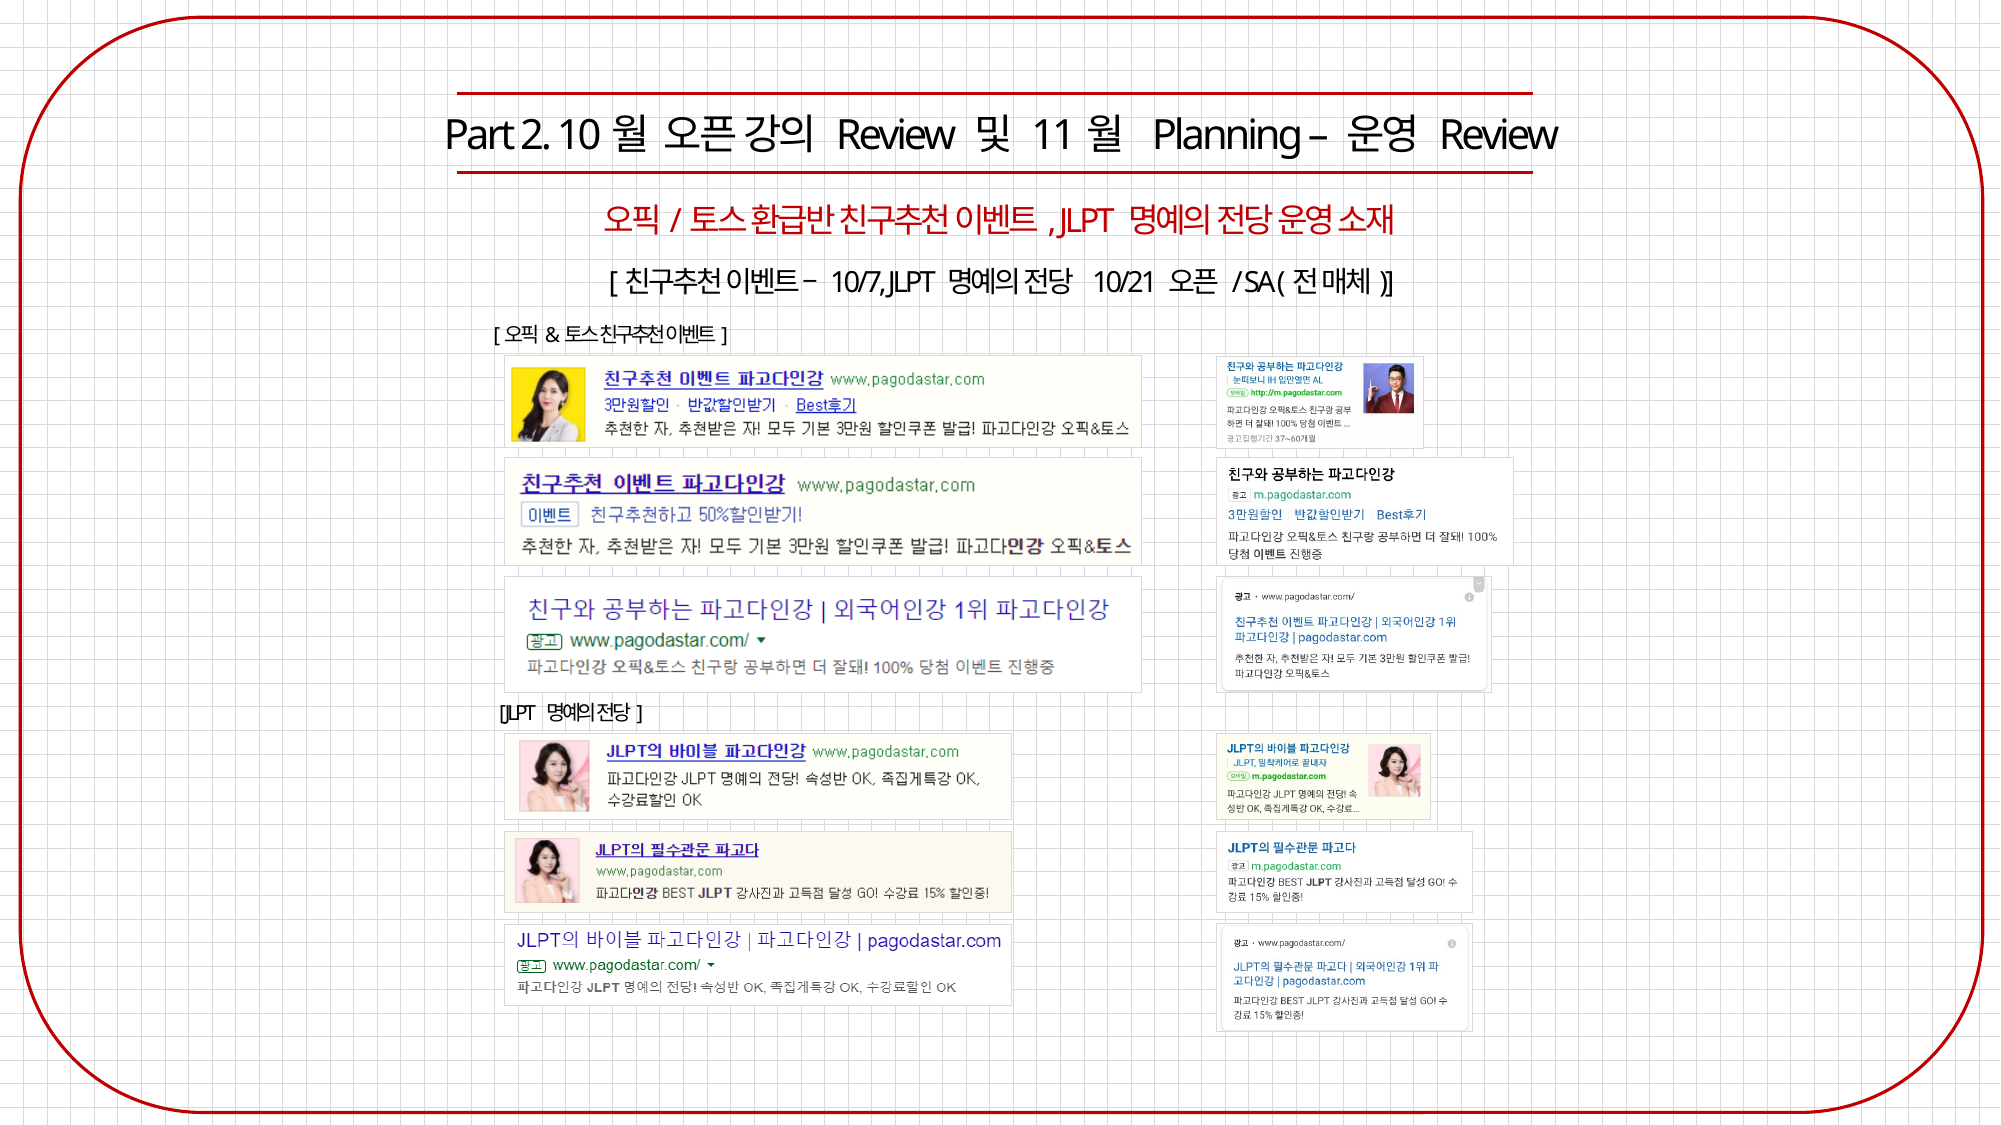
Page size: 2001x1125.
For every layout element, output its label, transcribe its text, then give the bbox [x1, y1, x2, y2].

picture [504, 831, 1012, 913]
picture [504, 576, 1142, 693]
picture [1216, 923, 1473, 1032]
picture [504, 355, 1142, 448]
picture [1216, 576, 1492, 693]
picture [1216, 457, 1514, 566]
picture [504, 924, 1012, 1006]
text_box [JLPT 명예의 전당] [484, 692, 658, 733]
picture [1216, 831, 1473, 913]
text_box 오픽/토스 환급반 친구추천 이벤트, JLPT 명예의 전당 운영 소재 [589, 191, 1411, 247]
text_box [친구추천 이벤트 – 10/7, JLPT 명예의 전당 10/21 오픈 / SA (전 매체)] [593, 255, 1410, 306]
picture [1216, 356, 1424, 449]
picture [504, 732, 1012, 820]
picture [504, 457, 1142, 566]
text_box [오픽&토스 친구추천 이벤트] [478, 314, 743, 354]
picture [1216, 732, 1431, 820]
text_box Part 2. 10월 오픈 강의 Review 및 11월 Planning – 운영 Review [429, 100, 1574, 165]
